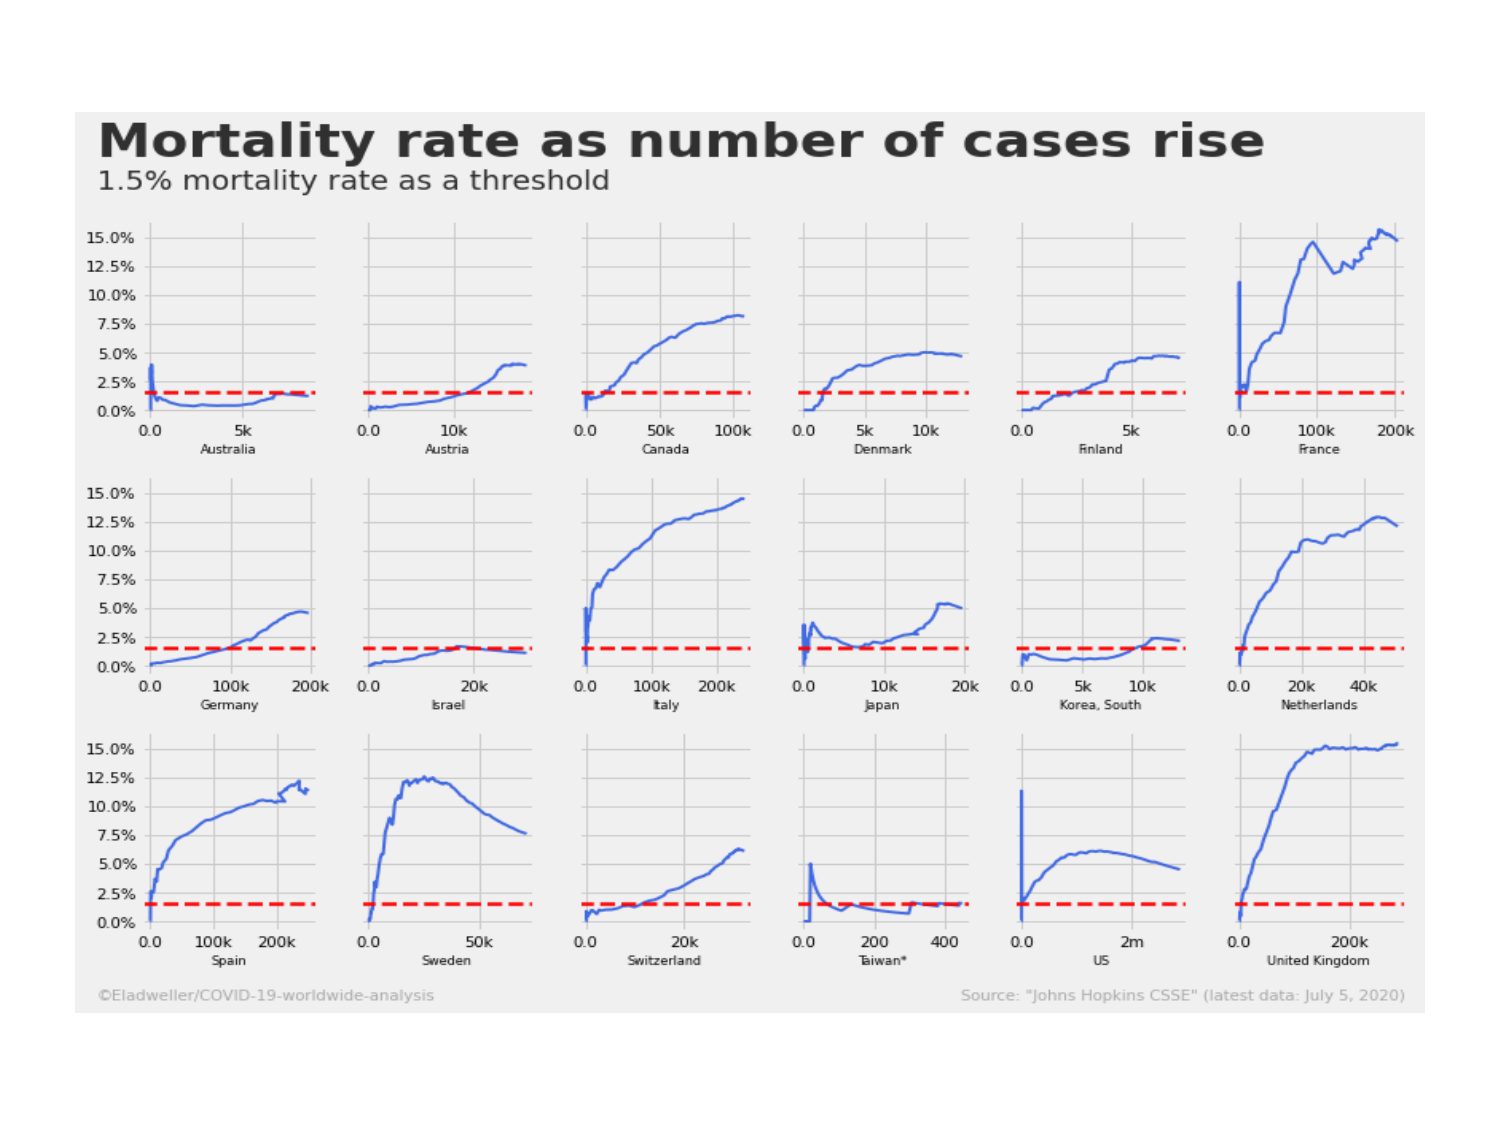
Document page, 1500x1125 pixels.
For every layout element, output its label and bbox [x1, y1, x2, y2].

picture [74, 112, 1426, 1013]
